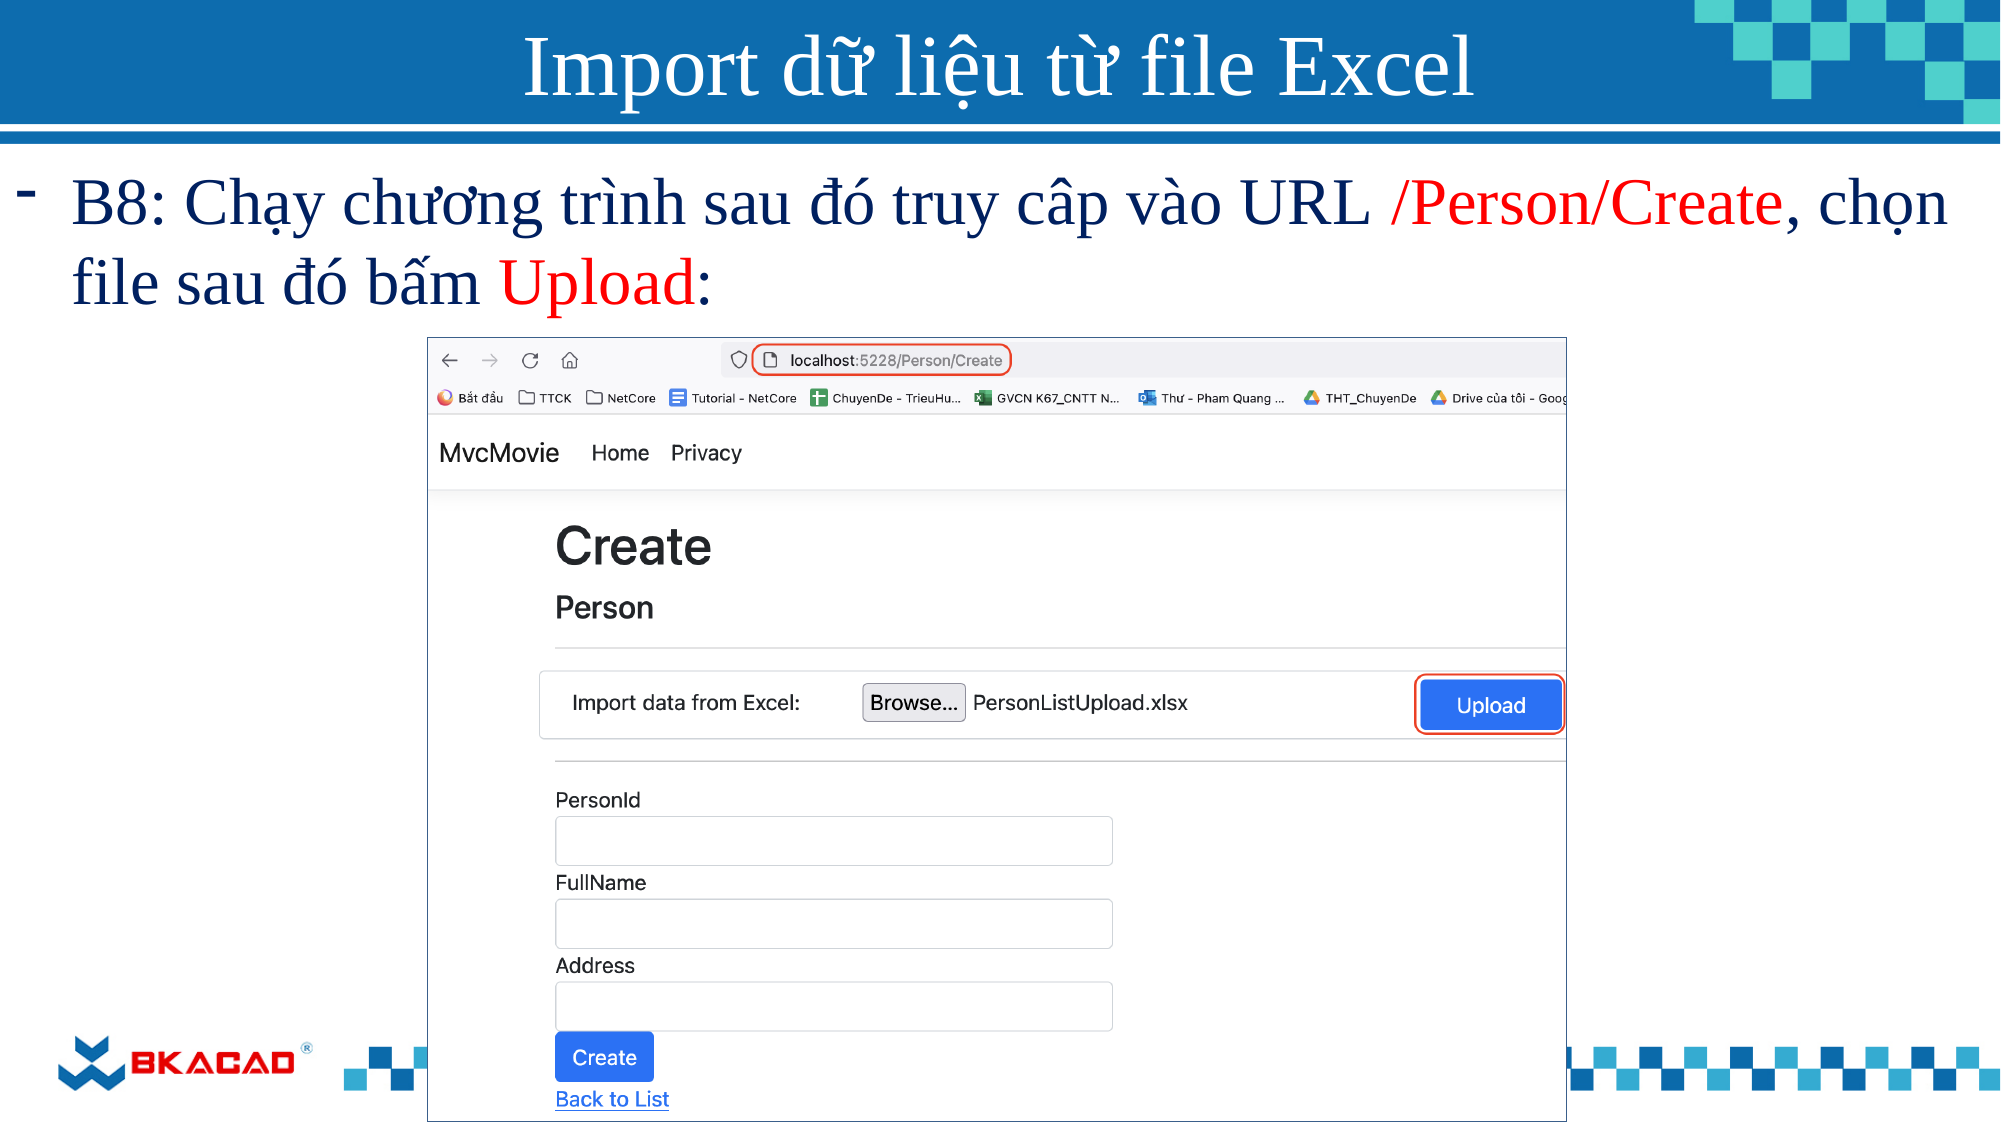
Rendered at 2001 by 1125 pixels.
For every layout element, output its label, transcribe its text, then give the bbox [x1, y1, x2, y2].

title Import dữ liệu từ file Excel [0, 0, 2000, 121]
picture [0, 0, 2001, 1125]
list B8: Chạy chương trình sau đó truy câp vào URL /Person/Create, chọn file sau đó bấm Upload: [0, 149, 1995, 338]
